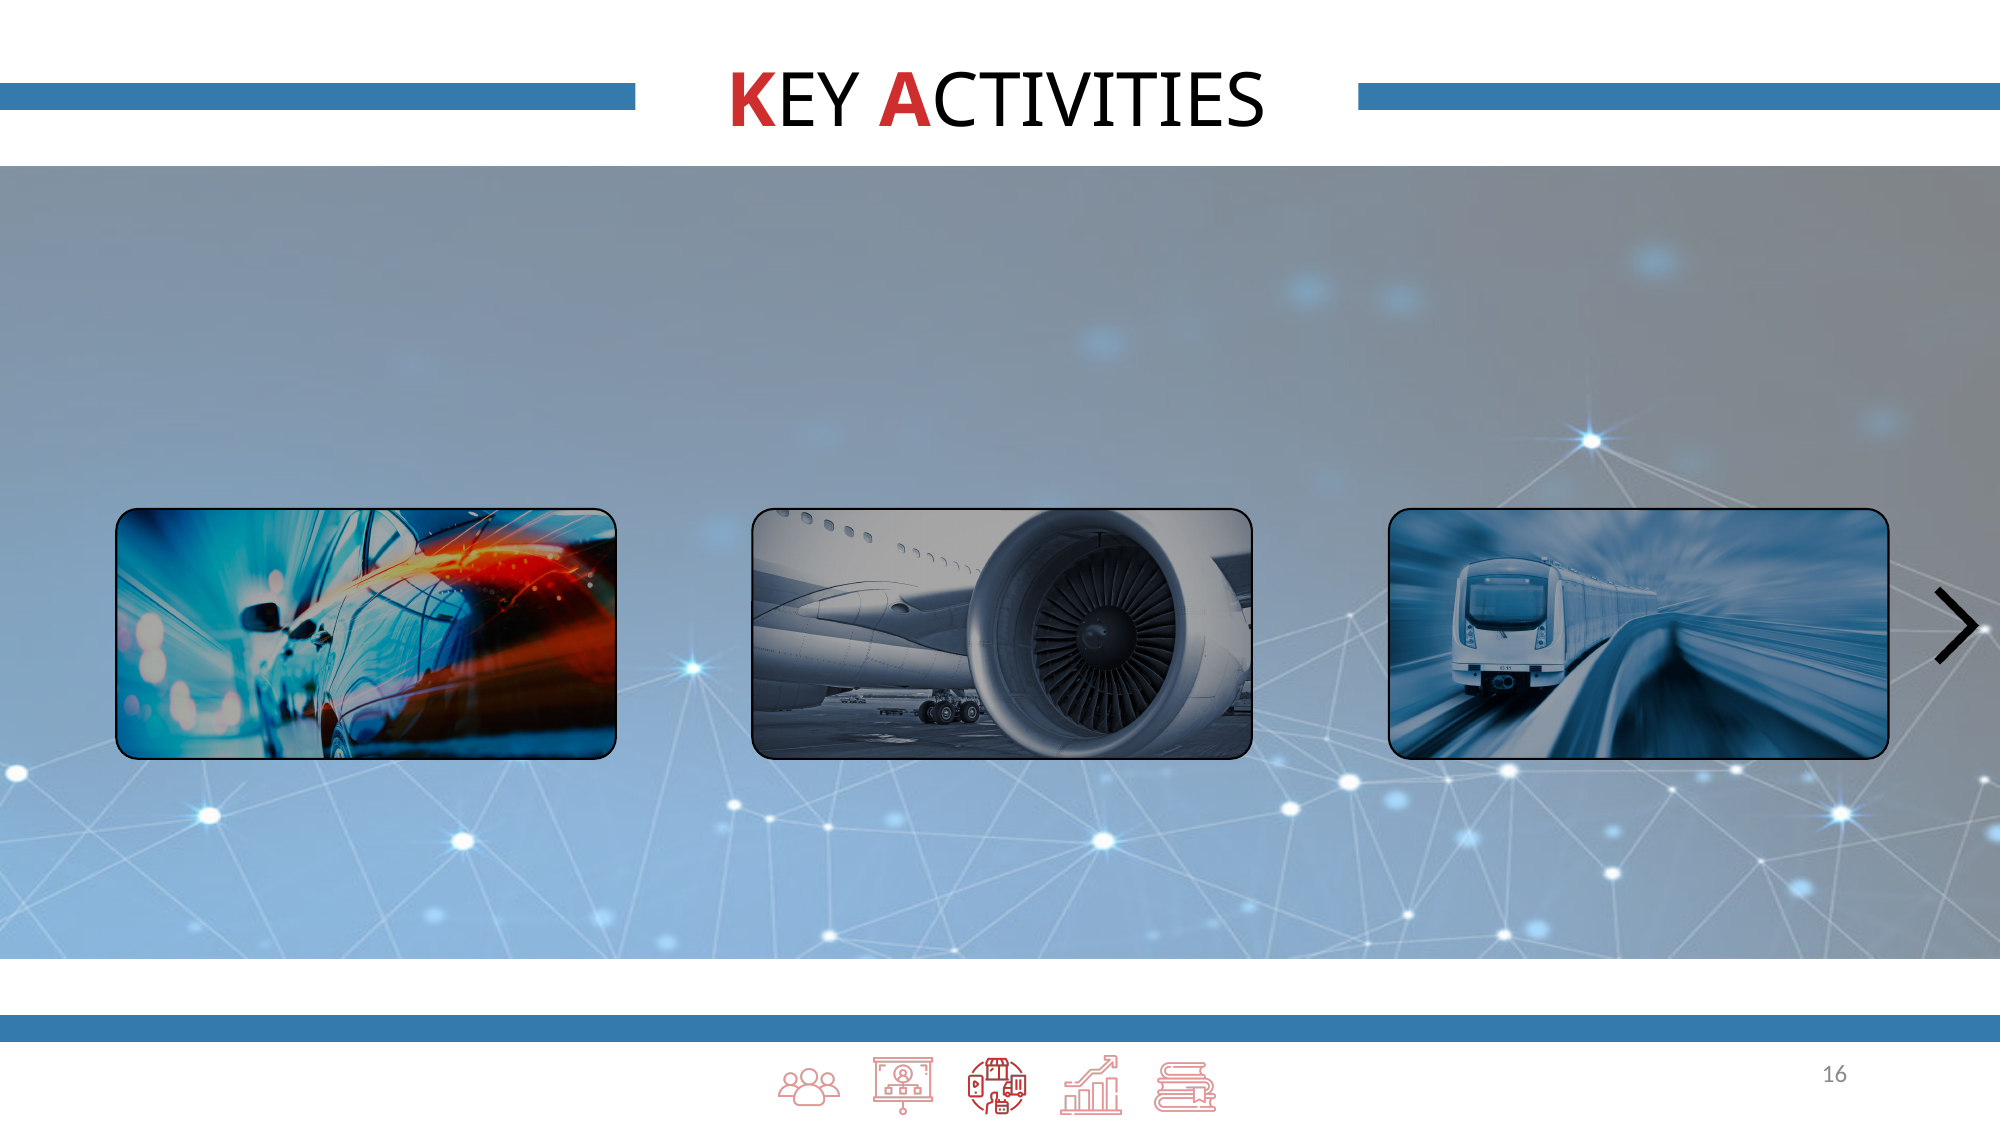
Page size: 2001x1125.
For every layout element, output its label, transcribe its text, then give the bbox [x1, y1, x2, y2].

text_box [0, 1015, 2000, 1042]
picture [777, 1057, 840, 1117]
text_box [1359, 83, 2000, 110]
picture [1059, 1055, 1122, 1115]
picture [965, 1056, 1028, 1116]
slide_number 16 [1412, 1042, 1863, 1103]
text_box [116, 508, 2000, 759]
picture [871, 1056, 934, 1116]
picture [1153, 1057, 1216, 1117]
title KEY ACTIVITIES [635, 44, 1359, 161]
picture [0, 166, 2000, 959]
text_box [0, 83, 635, 110]
